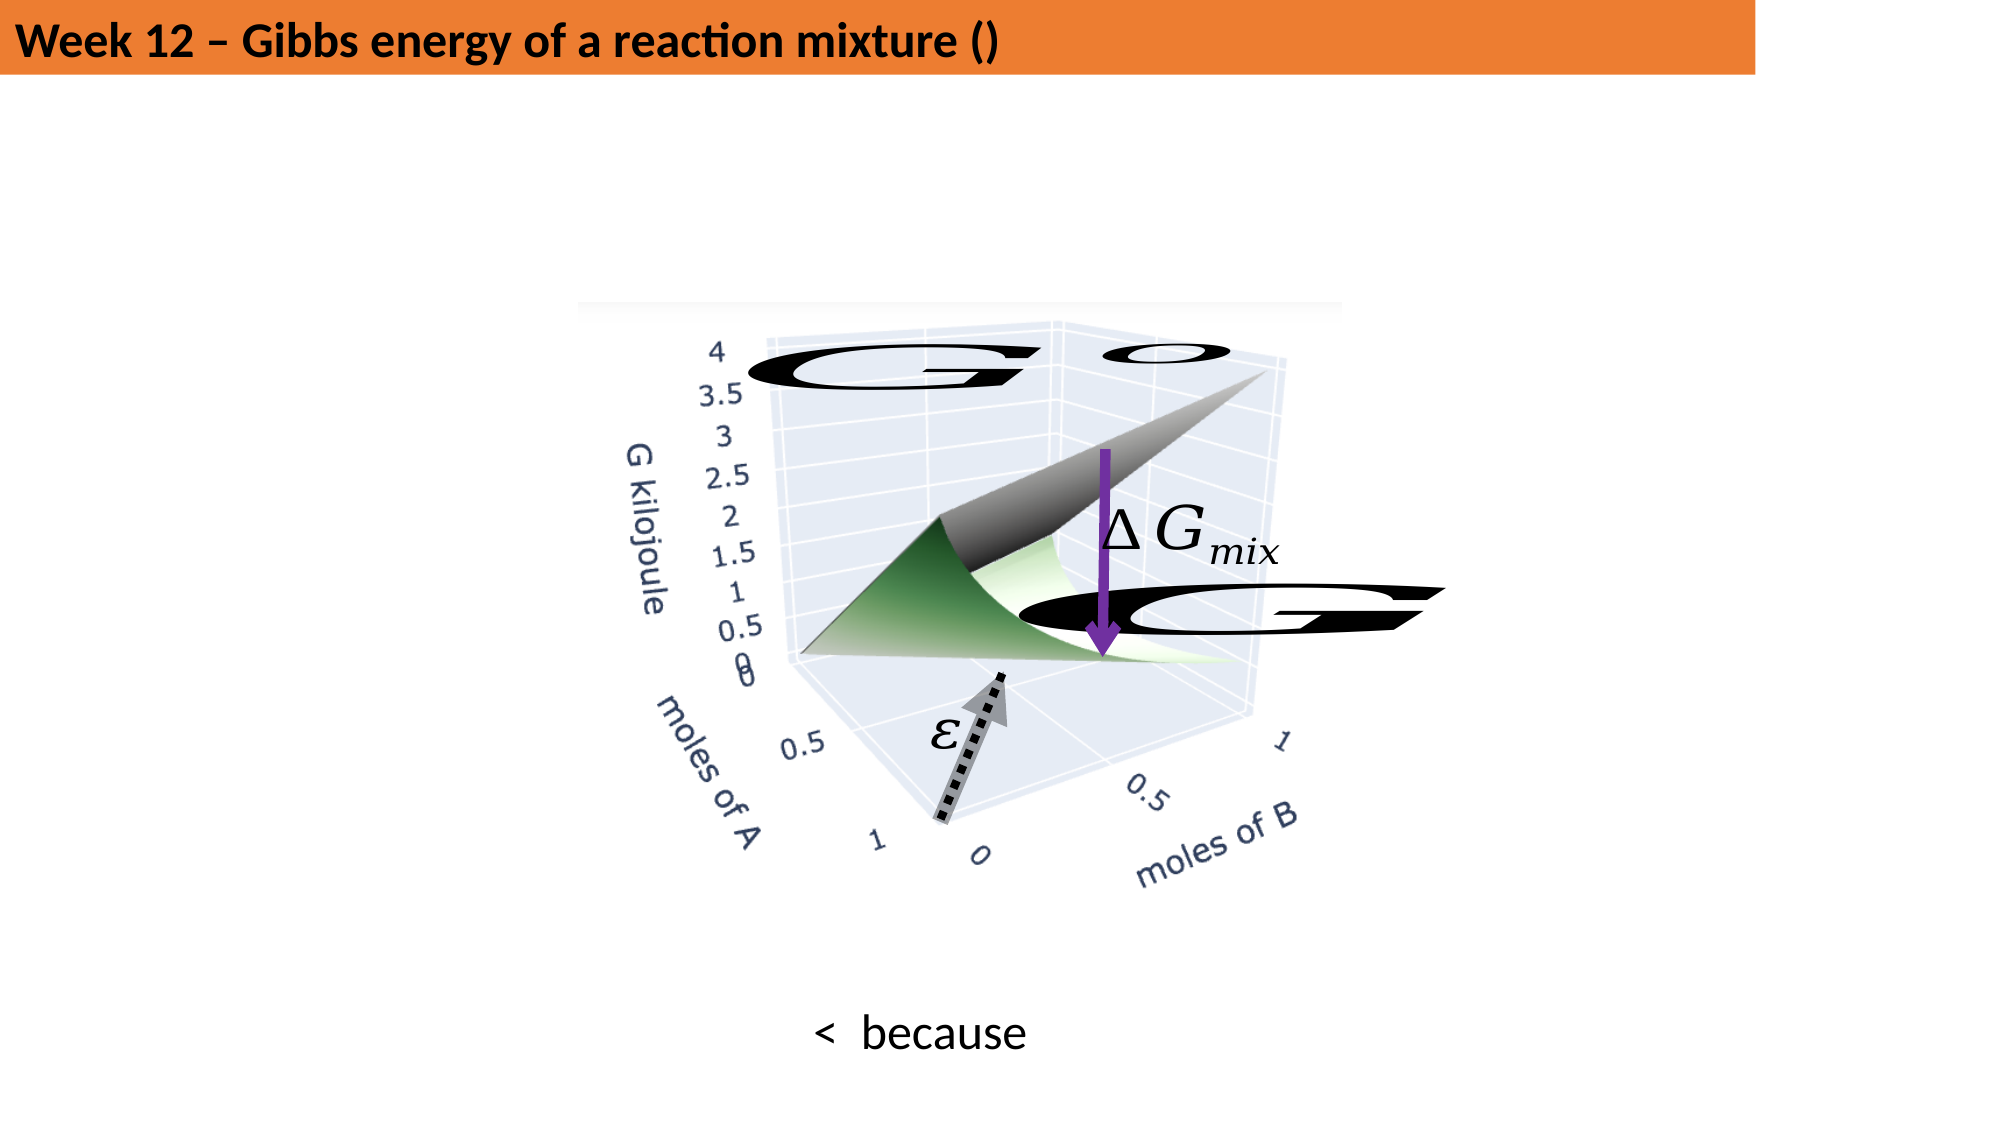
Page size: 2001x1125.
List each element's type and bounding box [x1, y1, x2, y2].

picture [578, 302, 1342, 943]
text_box [939, 671, 1004, 822]
text_box [940, 668, 1005, 820]
text_box [729, 329, 1474, 657]
